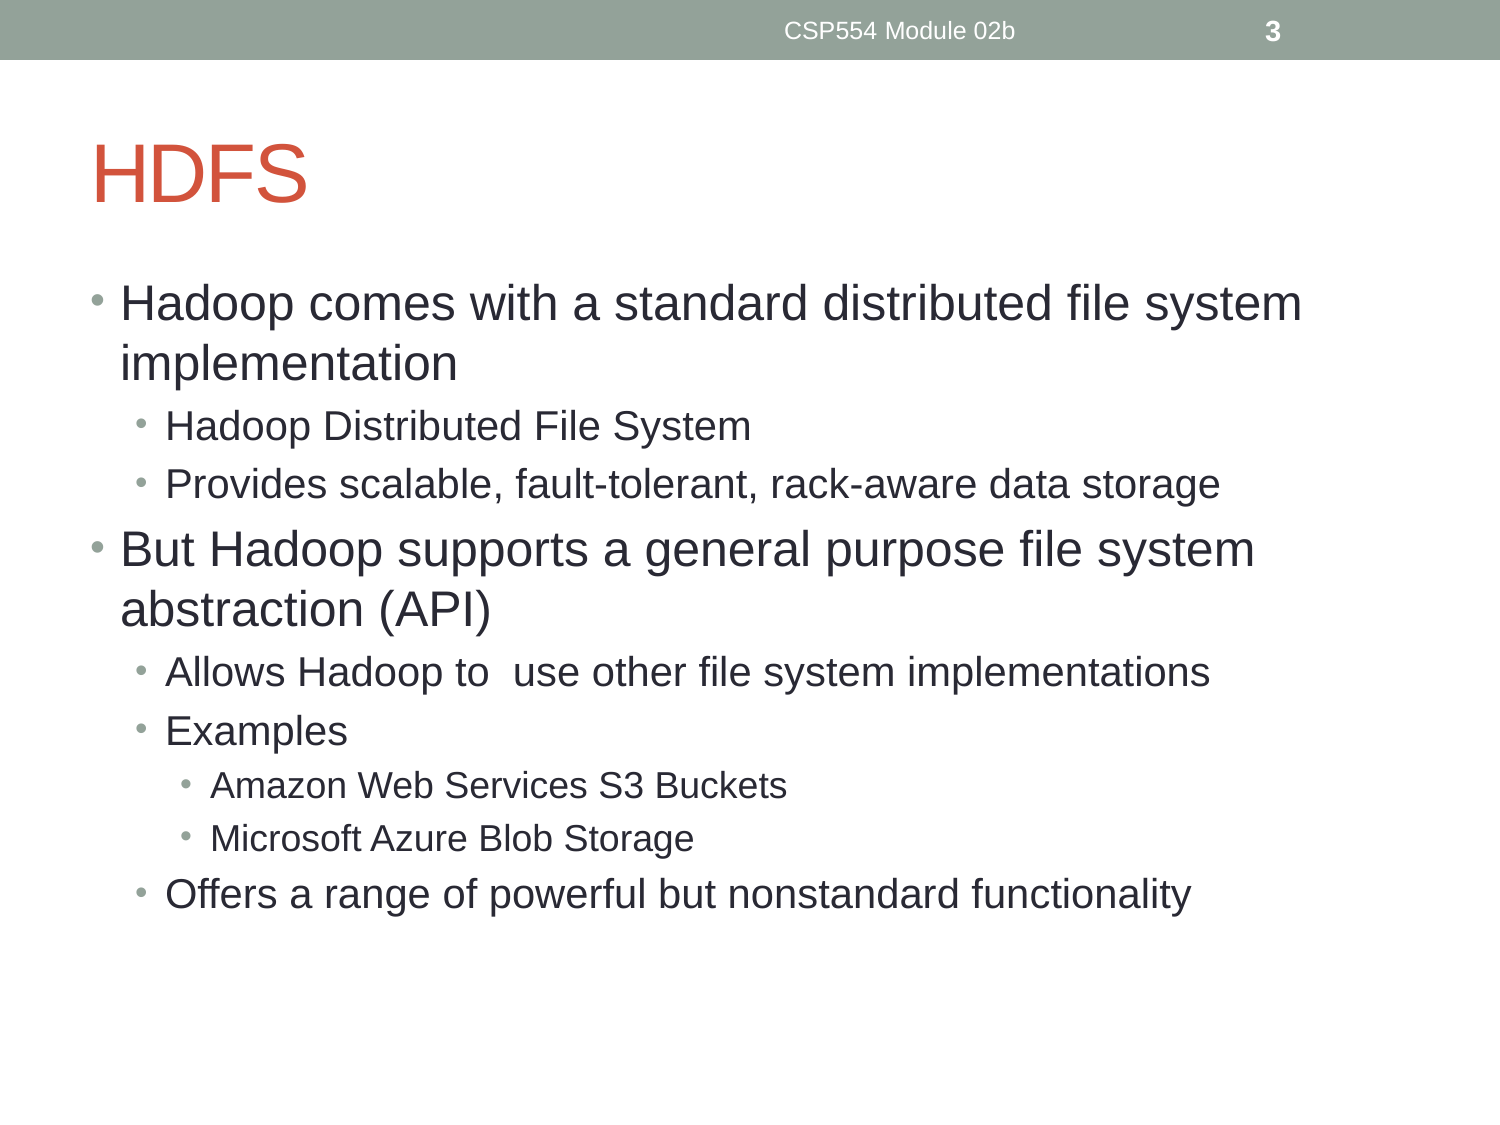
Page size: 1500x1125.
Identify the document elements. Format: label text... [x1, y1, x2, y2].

title HDFS [75, 87, 1425, 250]
list Hadoop comes with a standard distributed file system implementation Hadoop Distributed File System Provides scalable, fault-tolerant, rack-aware data storage But Hadoop supports a general purpose file system abstraction (API) Allows Hadoop to use other file system implementations Examples Amazon Web Services S3 Buckets Microsoft Azure Blob Storage Offers a range of powerful but nonstandard functionality [75, 262, 1425, 1063]
footer CSP554 Module 02b [562, 3, 1238, 57]
slide_number 3 [1250, 3, 1425, 57]
